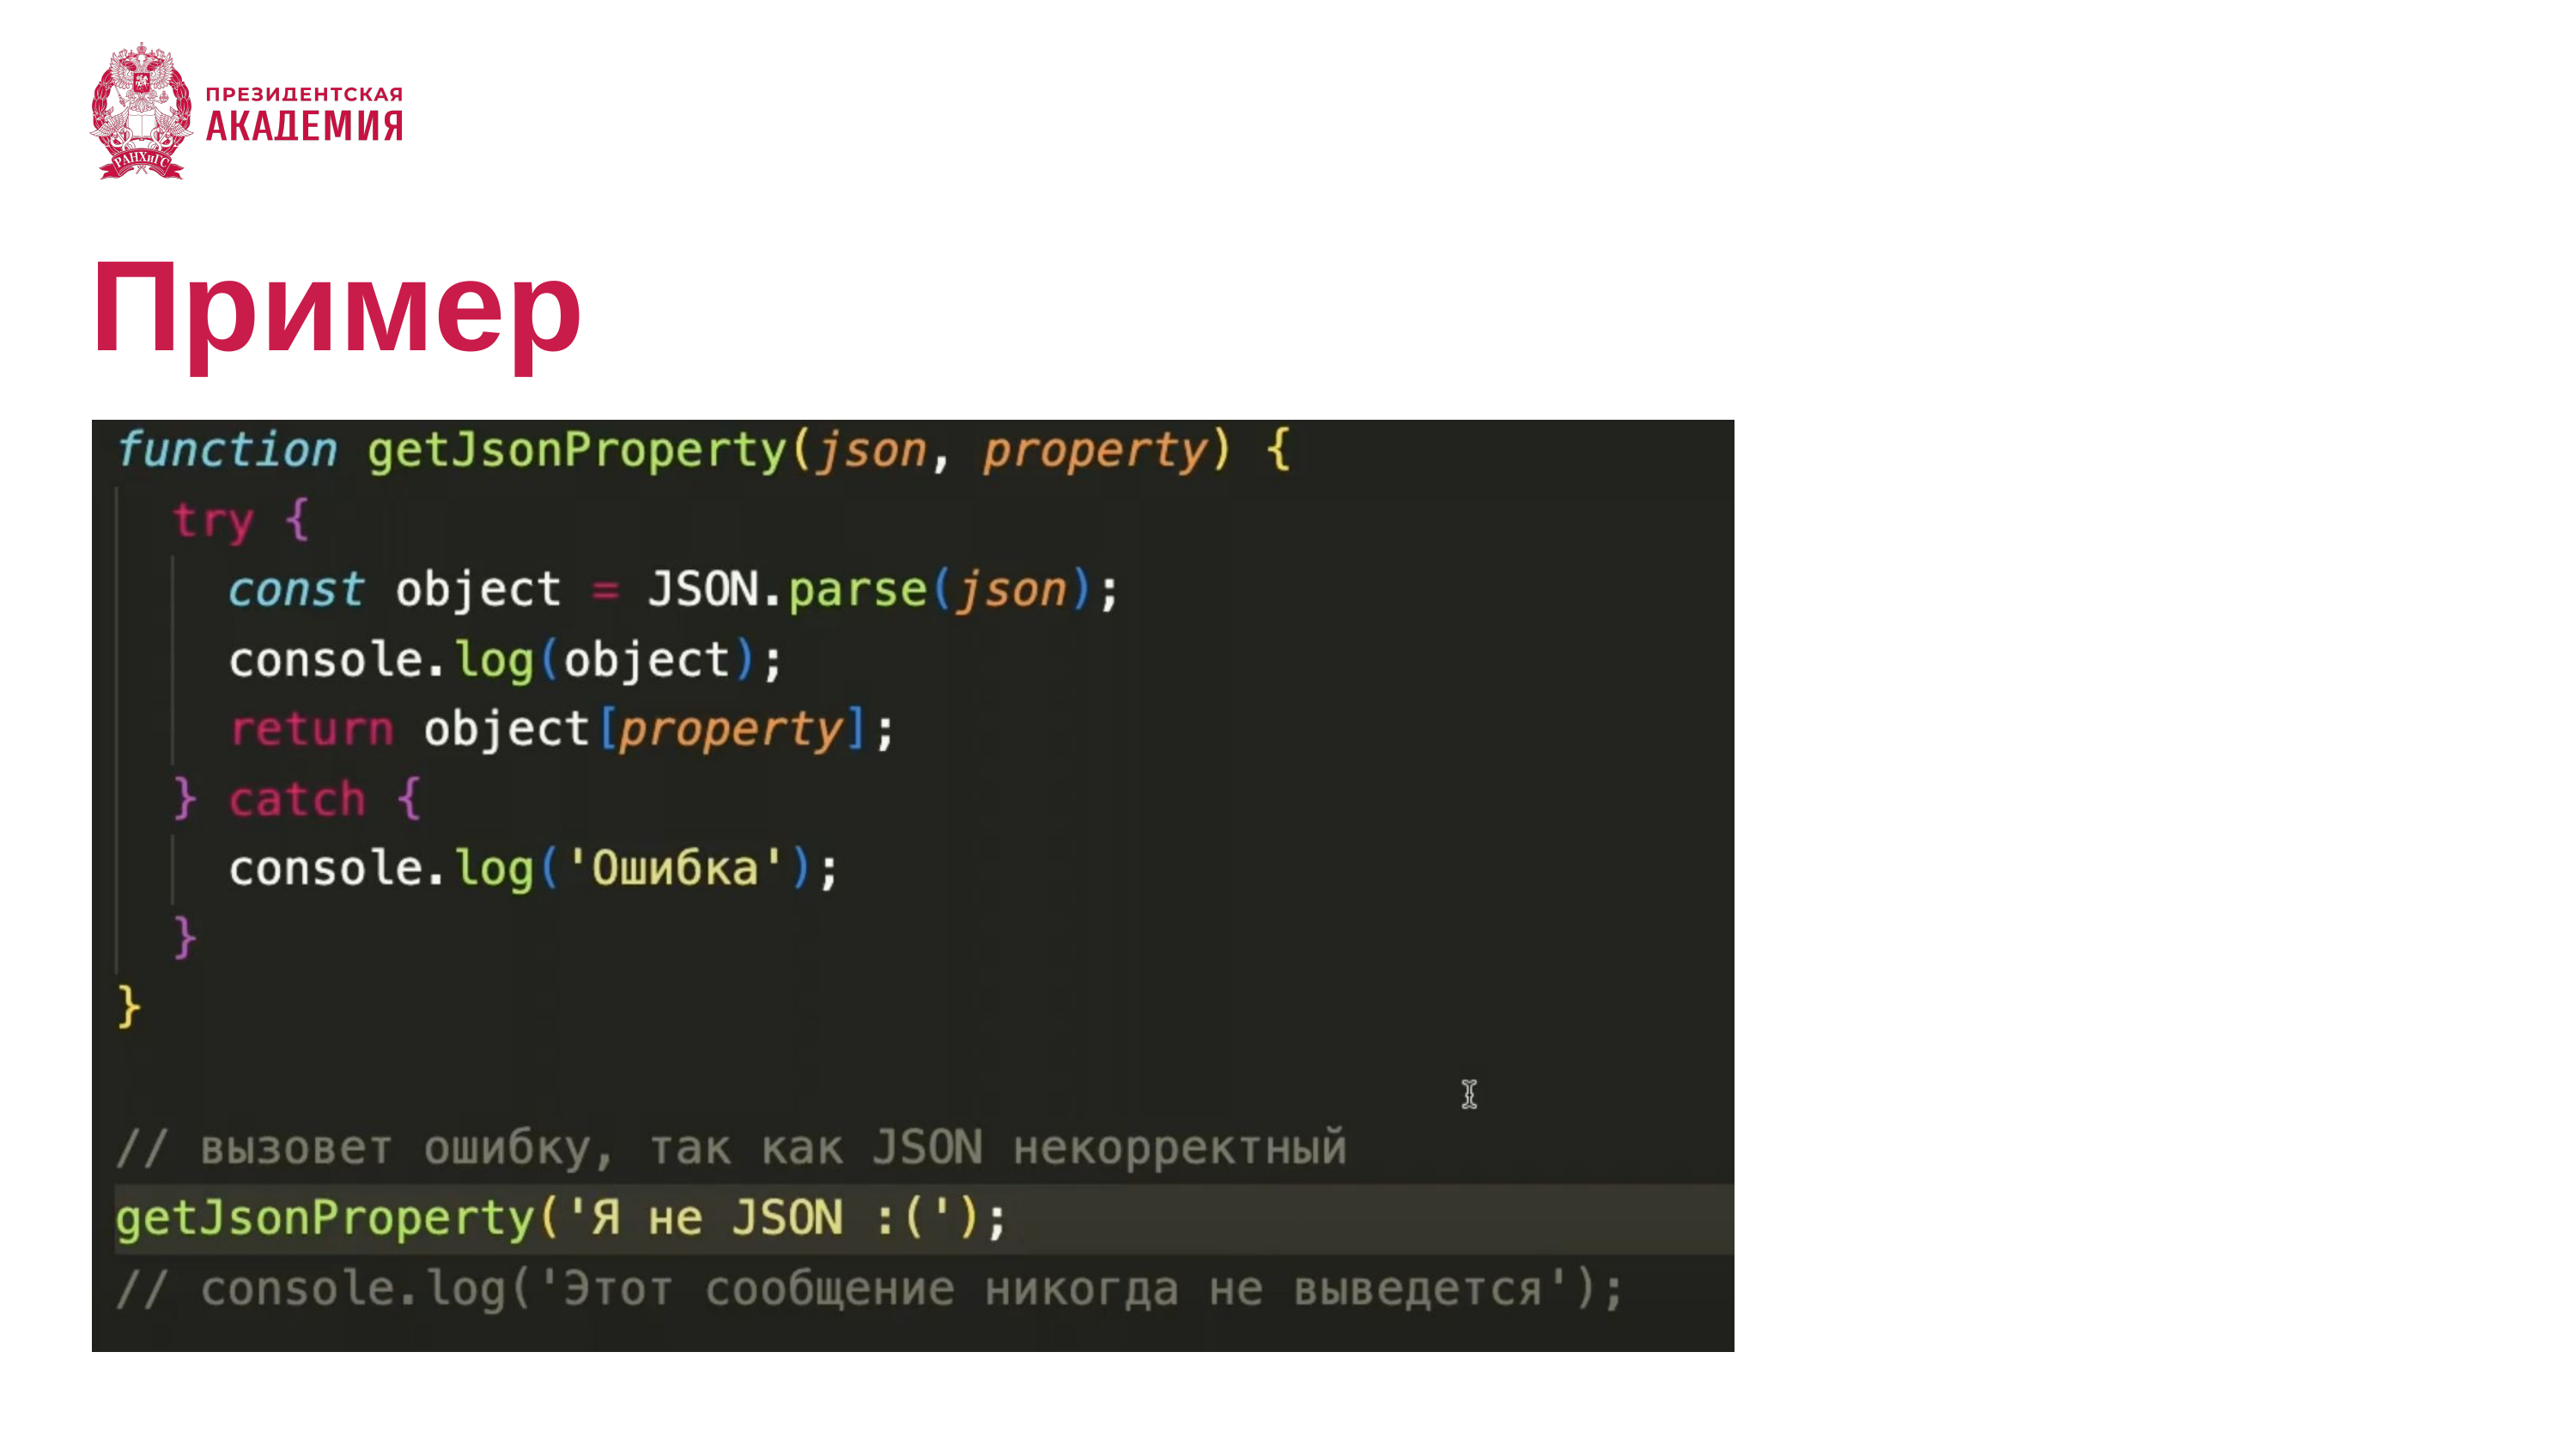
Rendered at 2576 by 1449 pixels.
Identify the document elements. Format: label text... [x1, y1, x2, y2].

title Пример [88, 220, 2367, 464]
picture [91, 419, 1735, 1352]
picture [89, 42, 402, 179]
